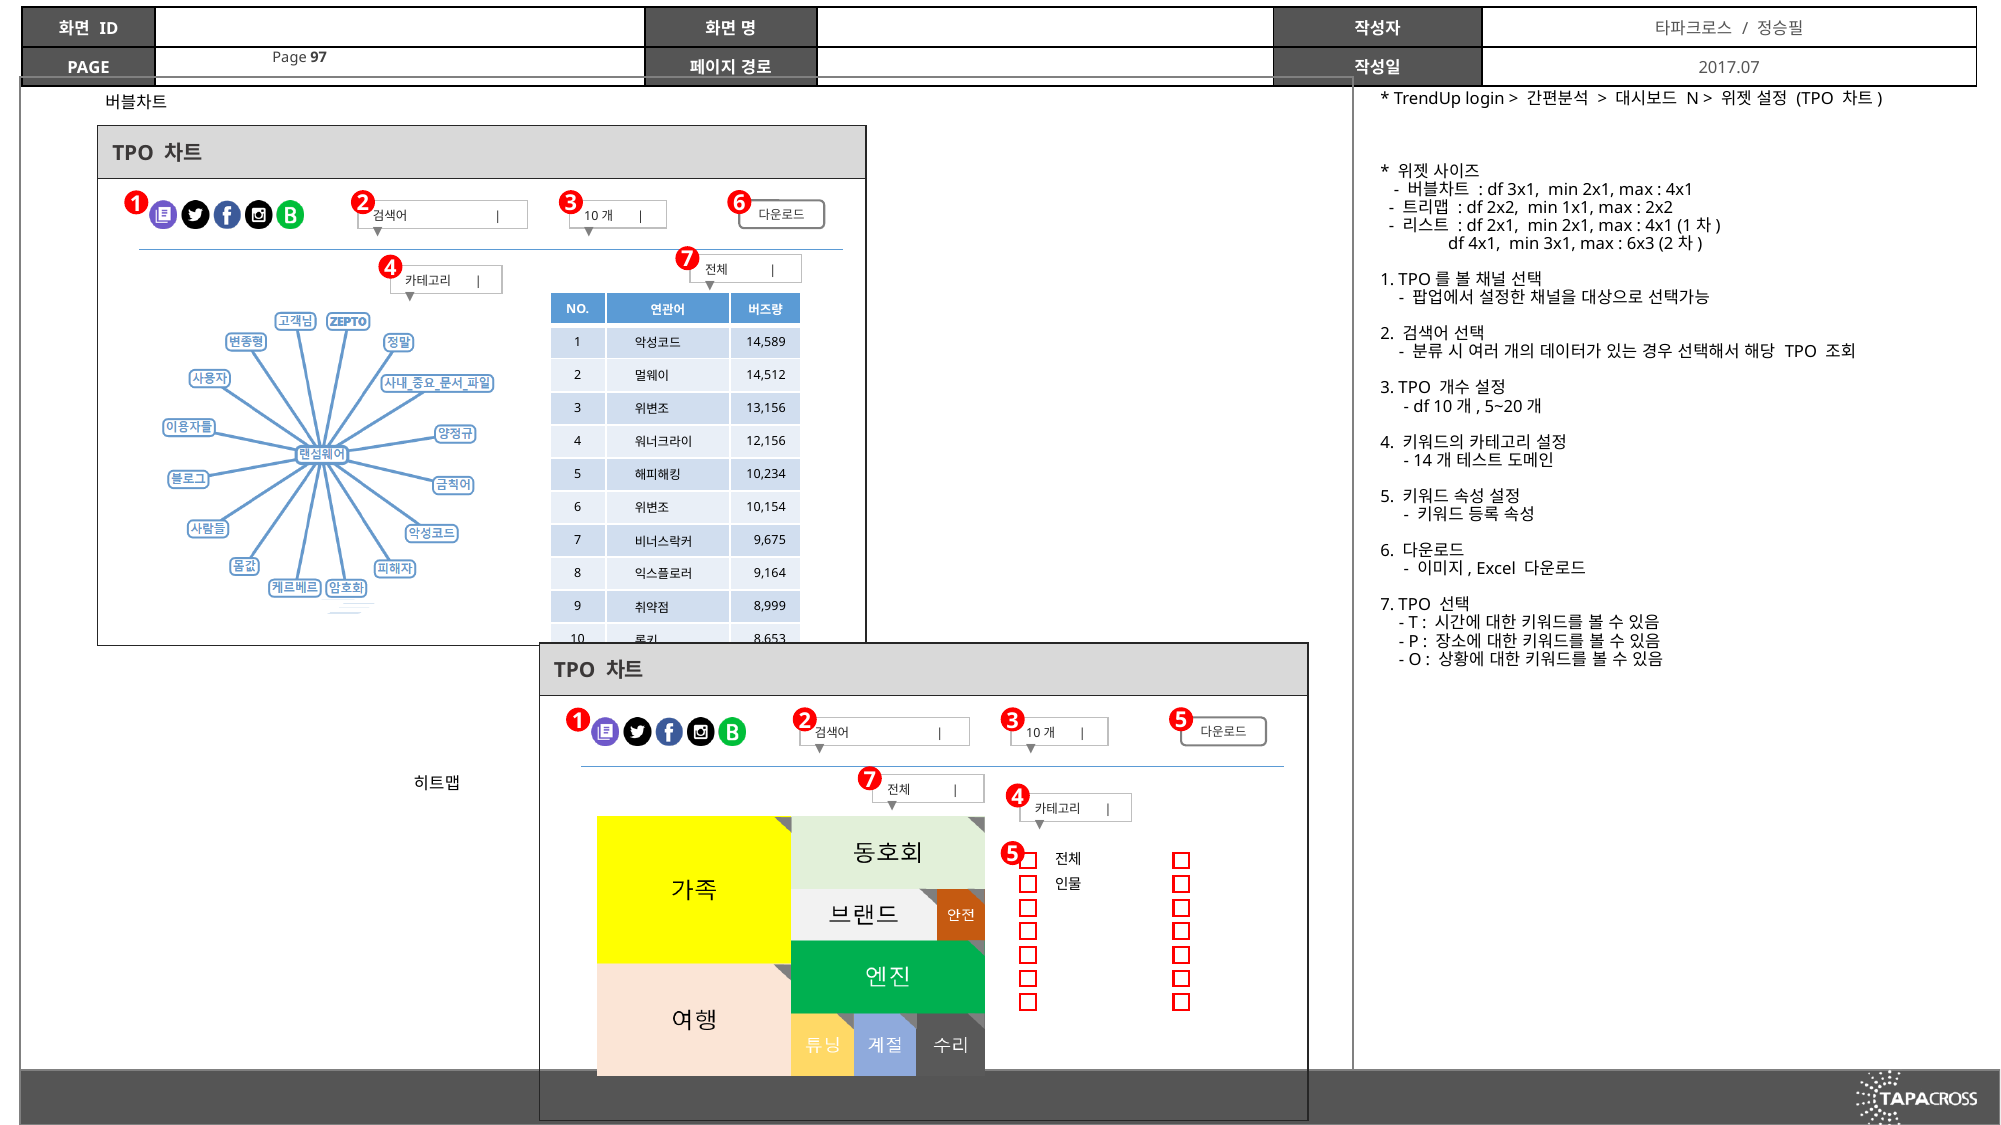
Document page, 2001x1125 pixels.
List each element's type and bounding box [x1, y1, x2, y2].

list [1365, 82, 1977, 1053]
text_box [97, 125, 1308, 1121]
text_box [90, 84, 183, 119]
picture [597, 816, 985, 1077]
picture [591, 717, 746, 746]
picture [1855, 1064, 1977, 1125]
text_box [399, 765, 475, 801]
